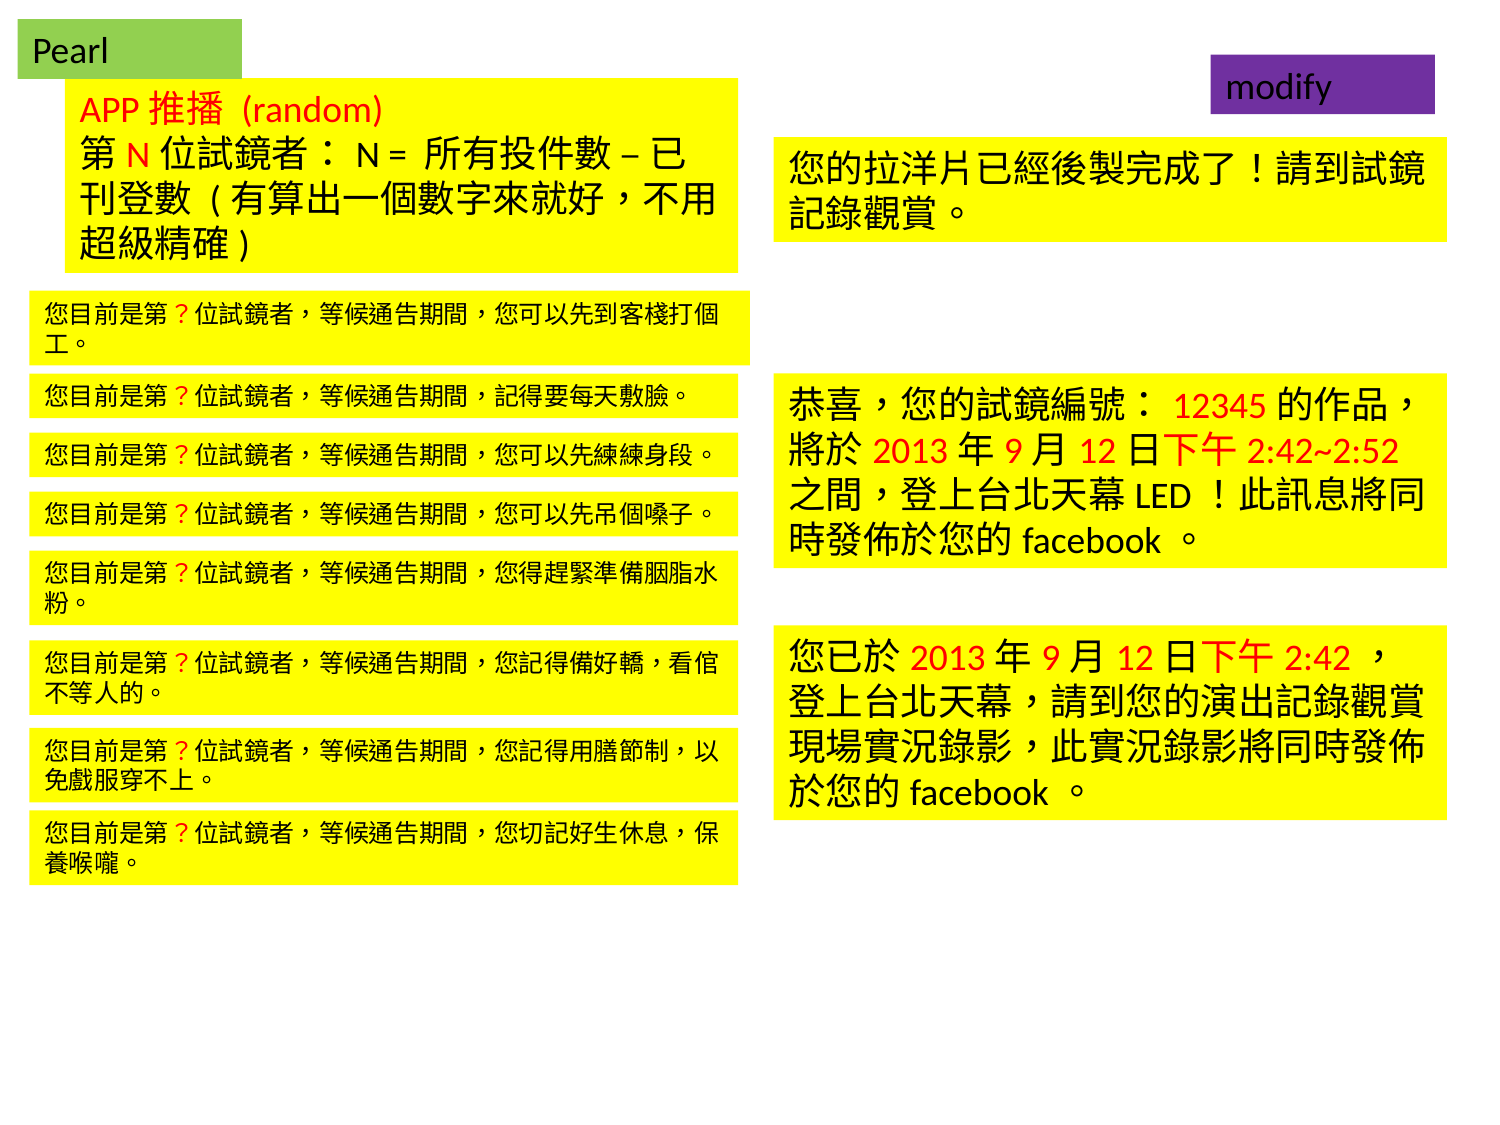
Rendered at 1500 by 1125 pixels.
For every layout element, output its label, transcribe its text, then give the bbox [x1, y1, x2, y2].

text_box 您目前是第？位試鏡者，等候通告期間，您得趕緊準備胭脂水粉。 [29, 550, 739, 626]
text_box 您目前是第？位試鏡者，等候通告期間，您可以先練練身段。 [29, 432, 739, 478]
text_box Pearl [17, 19, 242, 79]
text_box modify [1210, 54, 1435, 115]
text_box 您目前是第？位試鏡者，等候通告期間，您記得用膳節制，以免戲服穿不上。 [29, 727, 739, 803]
text_box 您目前是第？位試鏡者，等候通告期間，記得要每天敷臉。 [29, 373, 739, 419]
text_box 您的拉洋片已經後製完成了！請到試鏡記錄觀賞。 [773, 137, 1447, 242]
text_box 您目前是第？位試鏡者，等候通告期間，您切記好生休息，保養喉嚨。 [29, 810, 739, 886]
text_box 您目前是第？位試鏡者，等候通告期間，您可以先吊個嗓子。 [29, 491, 739, 537]
text_box 您目前是第？位試鏡者，等候通告期間，您記得備好轎，看倌不等人的。 [29, 640, 739, 715]
text_box APP推播 (random) 第N位試鏡者：N = 所有投件數 – 已刊登數 (有算出一個數字來就好，不用超級精確) [64, 78, 739, 273]
text_box 您已於2013年9月12日下午2:42，登上台北天幕，請到您的演出記錄觀賞現場實況錄影，此實況錄影將同時發佈於您的facebook。 [773, 625, 1447, 821]
text_box 您目前是第？位試鏡者，等候通告期間，您可以先到客棧打個工。 [29, 290, 750, 366]
text_box 恭喜，您的試鏡編號：12345的作品，將於2013年9月12日下午2:42~2:52之間，登上台北天幕LED！此訊息將同時發佈於您的facebook。 [773, 373, 1447, 569]
